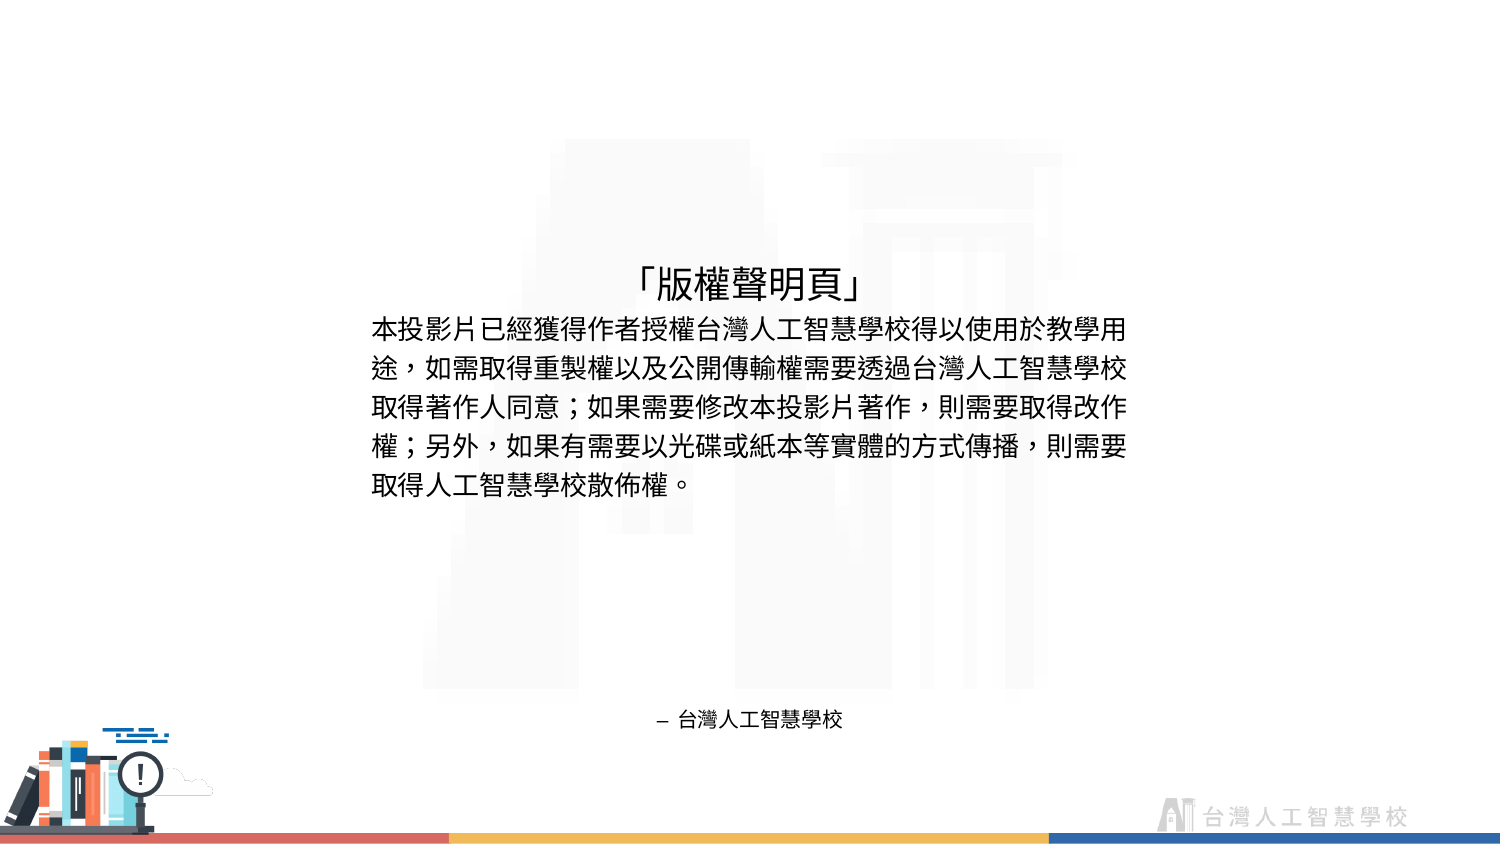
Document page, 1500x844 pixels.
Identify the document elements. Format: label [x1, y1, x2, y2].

picture [0, 728, 213, 835]
